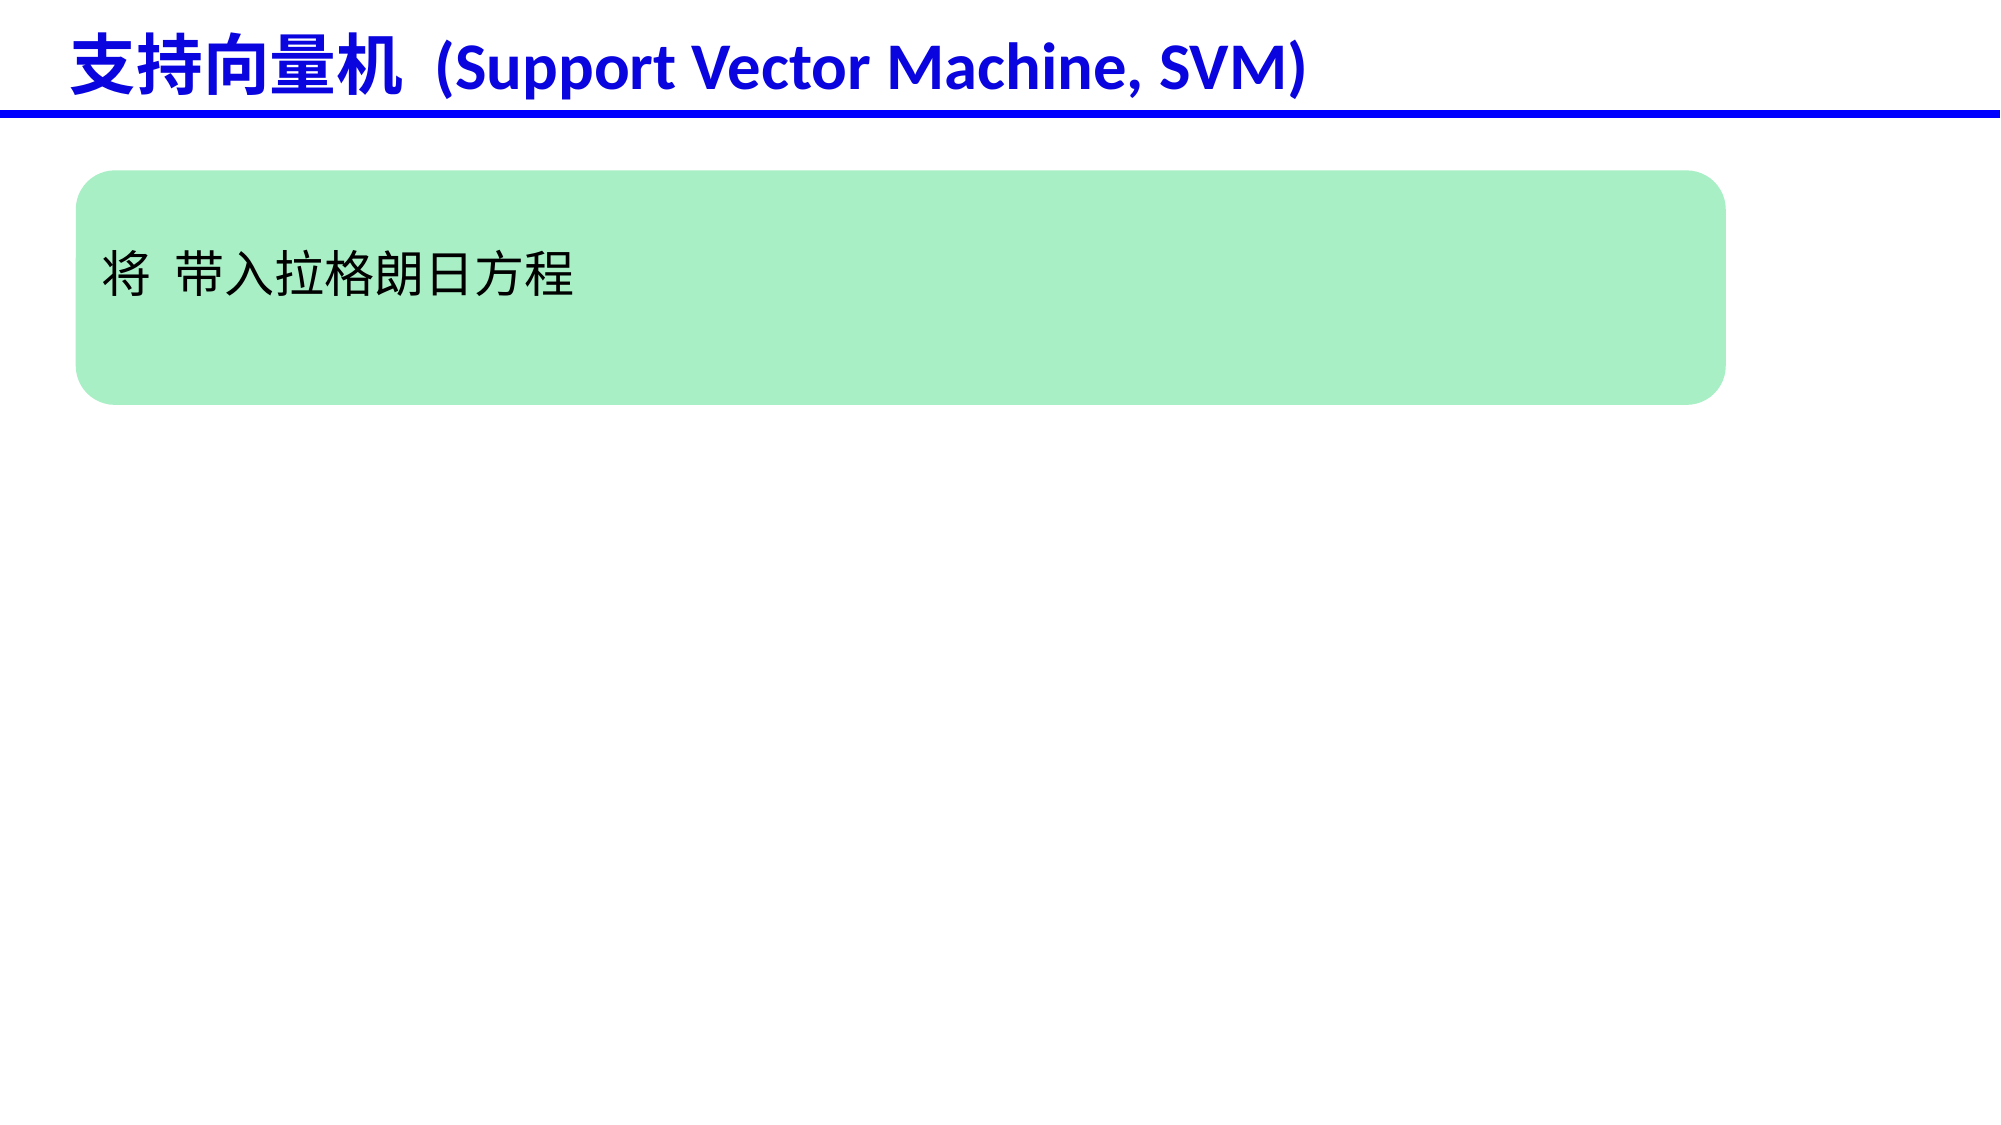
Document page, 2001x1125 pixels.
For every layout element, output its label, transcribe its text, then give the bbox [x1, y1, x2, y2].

title 支持向量机 (Support Vector Machine, SVM) [54, 21, 1780, 114]
